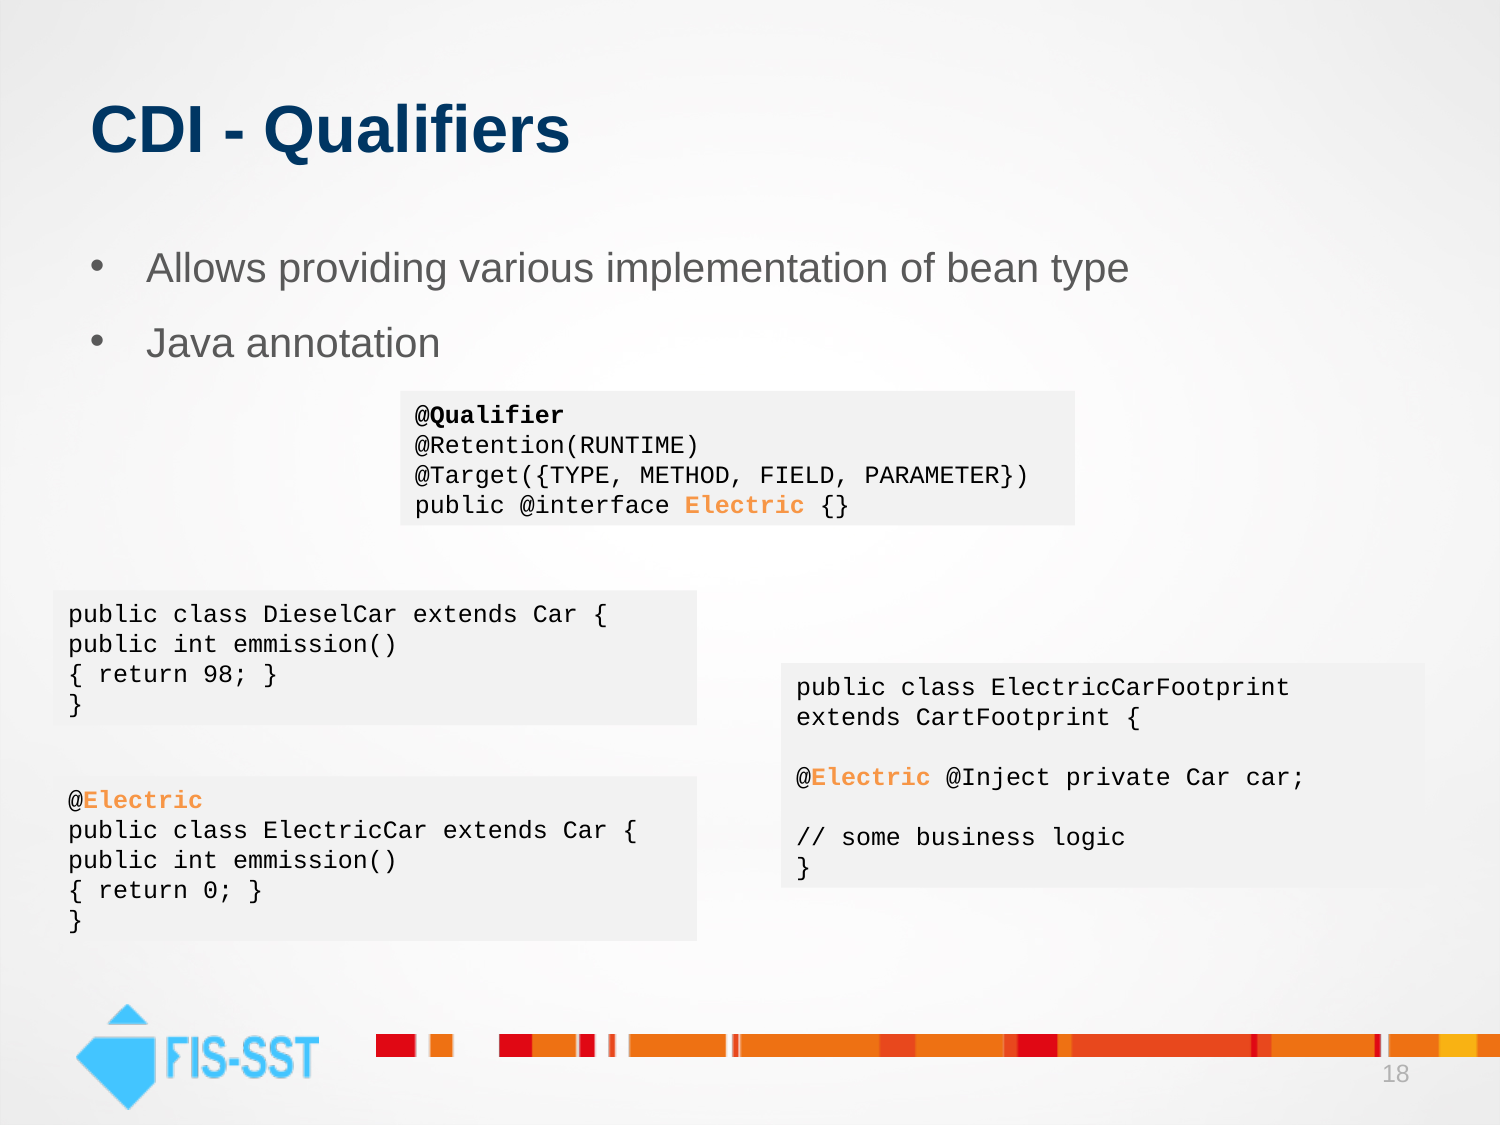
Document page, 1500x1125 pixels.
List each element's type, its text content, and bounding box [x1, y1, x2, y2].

slide_number 18 [1074, 1042, 1425, 1103]
text_box @Electric public class ElectricCar extends Car { public int emmission() { return 0; } } [53, 776, 697, 941]
text_box Allows providing various implementation of bean type Java annotation [75, 208, 1459, 573]
text_box @Qualifier @Retention(RUNTIME) @Target({TYPE, METHOD, FIELD, PARAMETER}) public @interface Electric {} [400, 390, 1075, 526]
text_box public class DieselCar extends Car { public int emmission() { return 98; } } [53, 590, 697, 726]
title CDI - Qualifiers [75, 78, 1425, 185]
picture [0, 0, 1500, 1125]
text_box public class ElectricCarFootprint extends CartFootprint { @Electric @Inject private Car car; // some business logic } [781, 663, 1425, 888]
